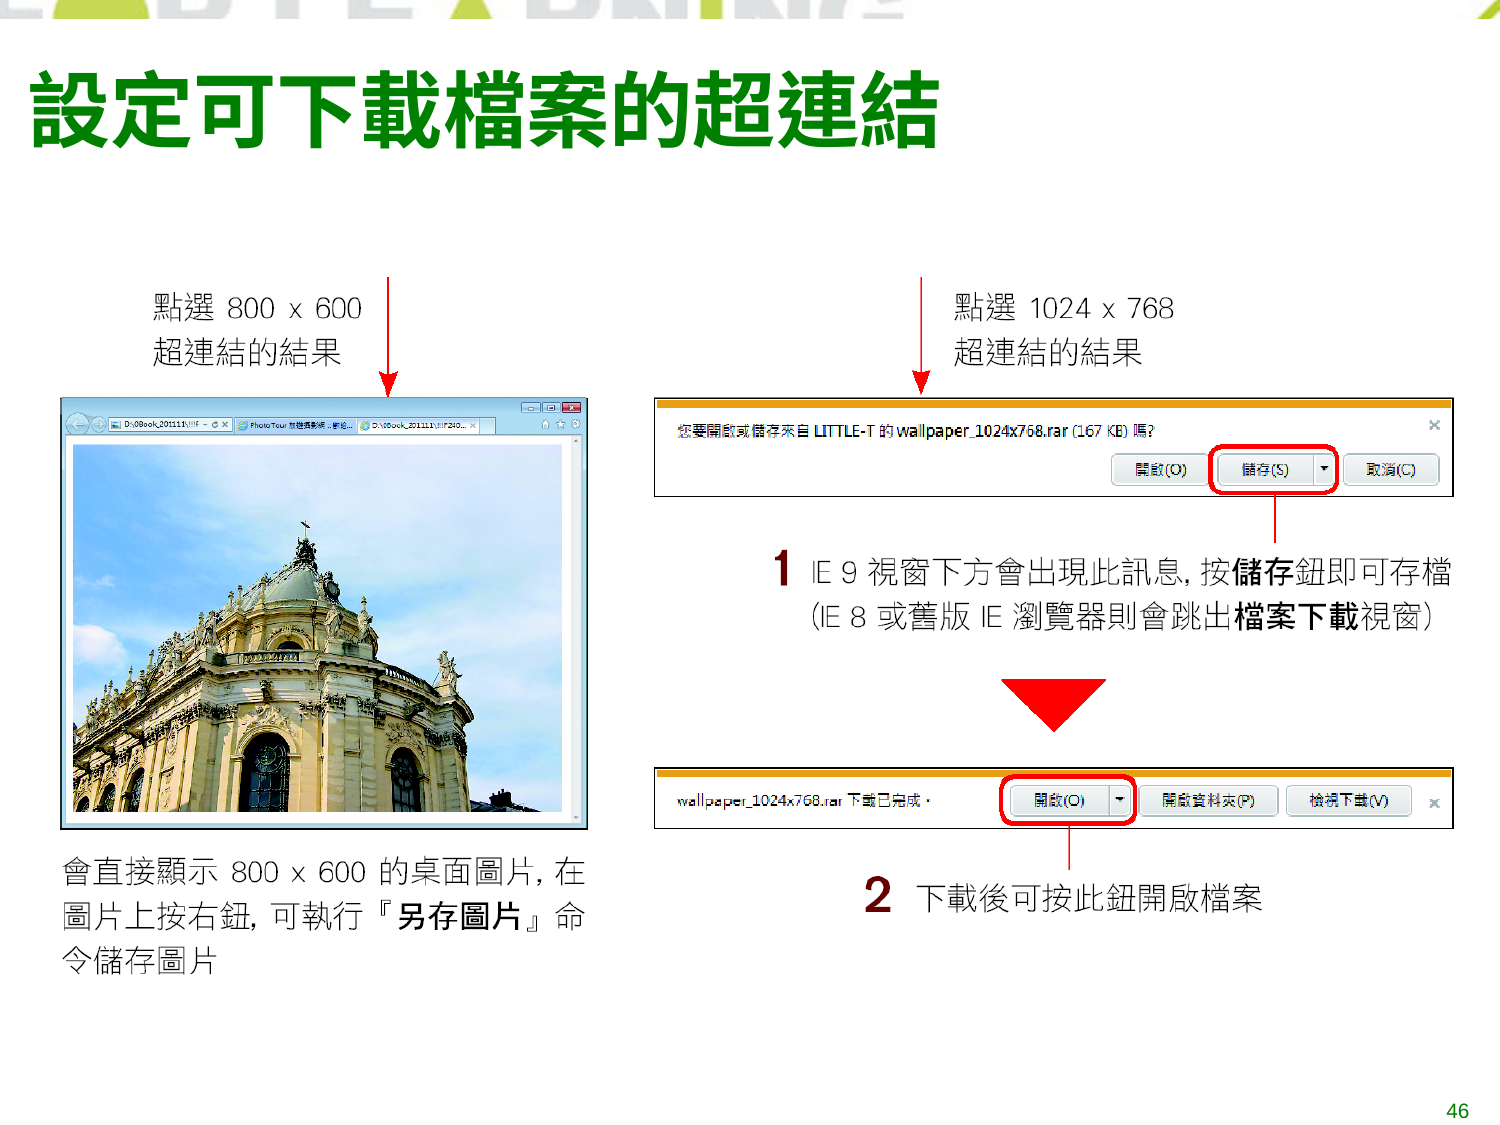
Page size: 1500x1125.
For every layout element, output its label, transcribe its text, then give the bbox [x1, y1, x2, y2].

slide_number 46 [1422, 1089, 1494, 1125]
picture [0, 0, 1500, 19]
title 設定可下載檔案的超連結 [11, 19, 1495, 197]
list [11, 276, 1483, 1014]
